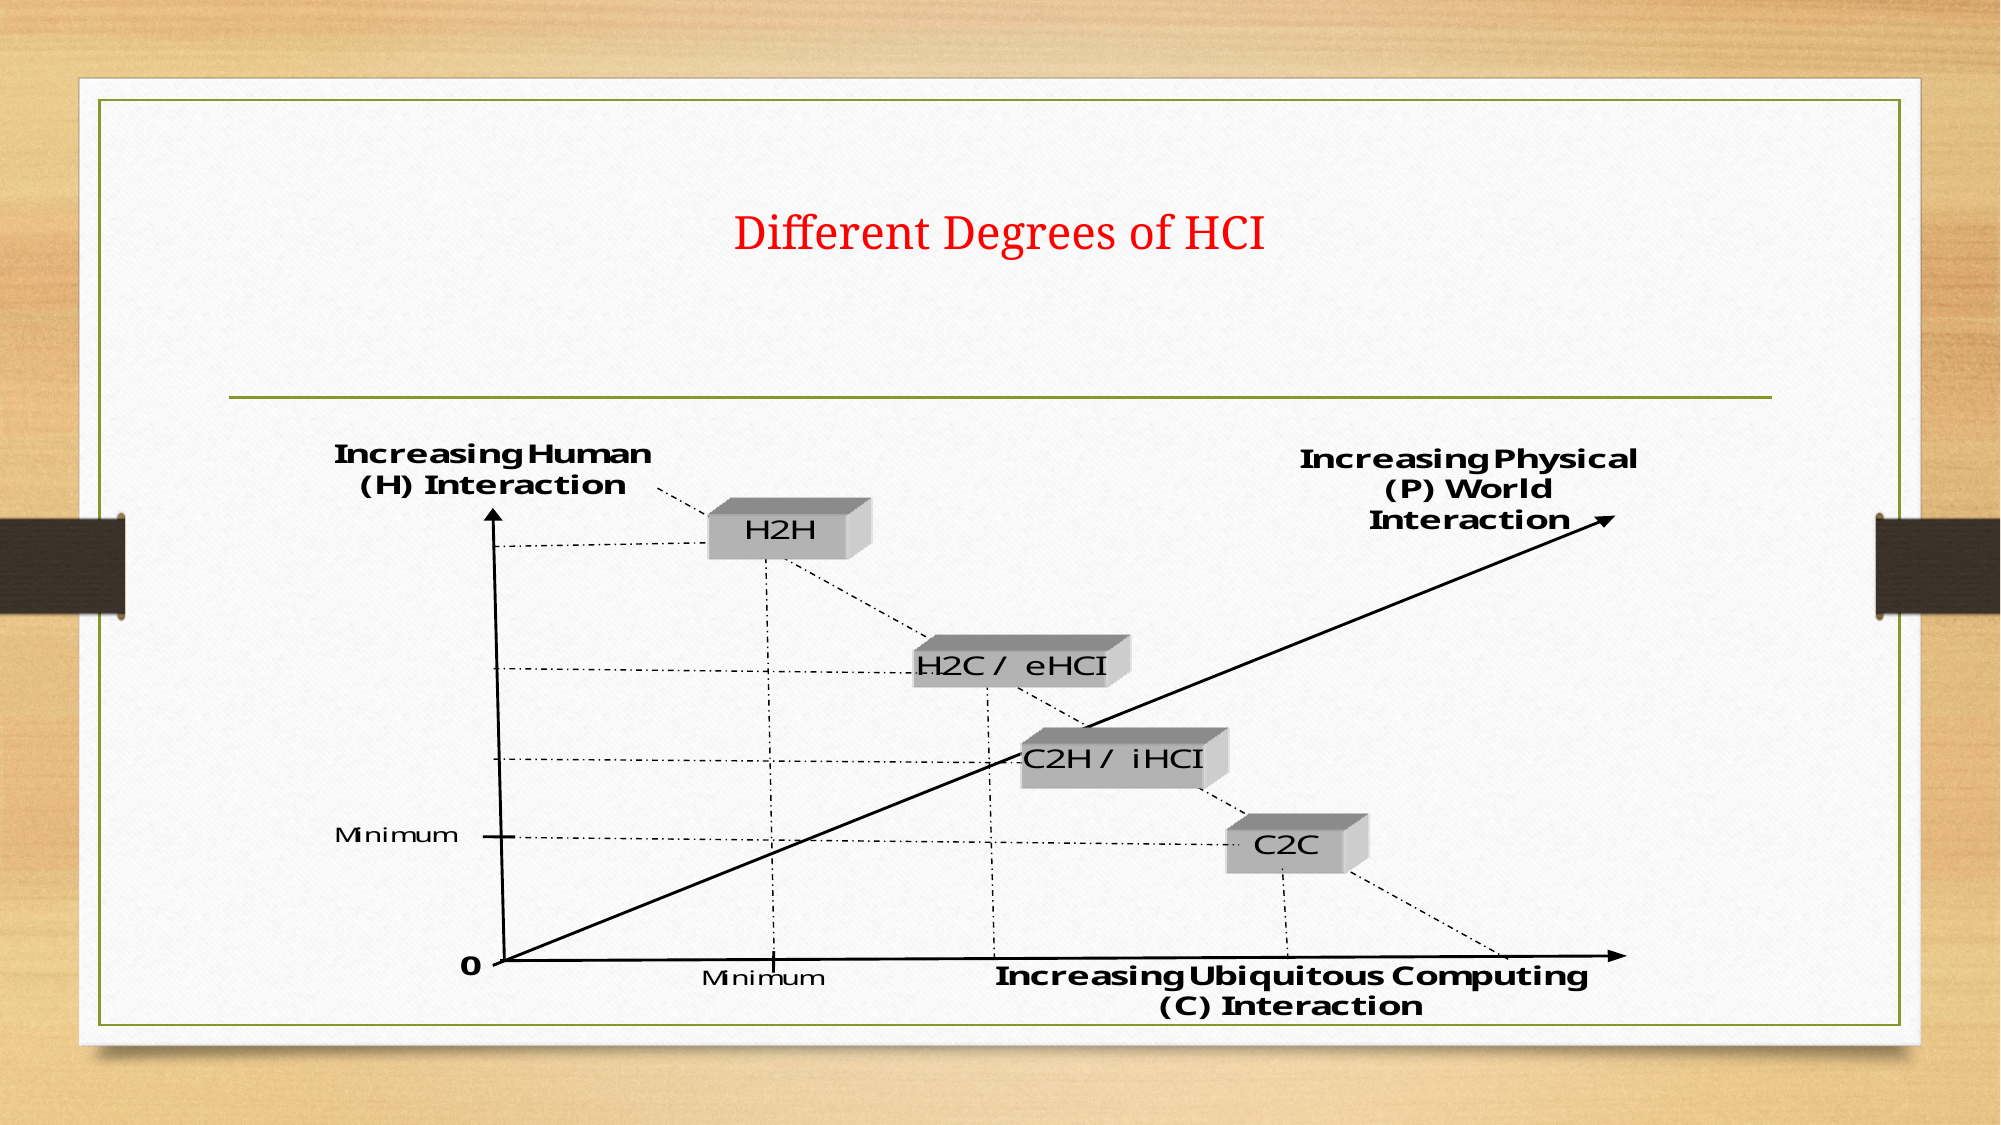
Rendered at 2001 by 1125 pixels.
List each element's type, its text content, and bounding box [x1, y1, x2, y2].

picture [0, 0, 2001, 1125]
title Different Degrees of HCI [324, 196, 1675, 267]
